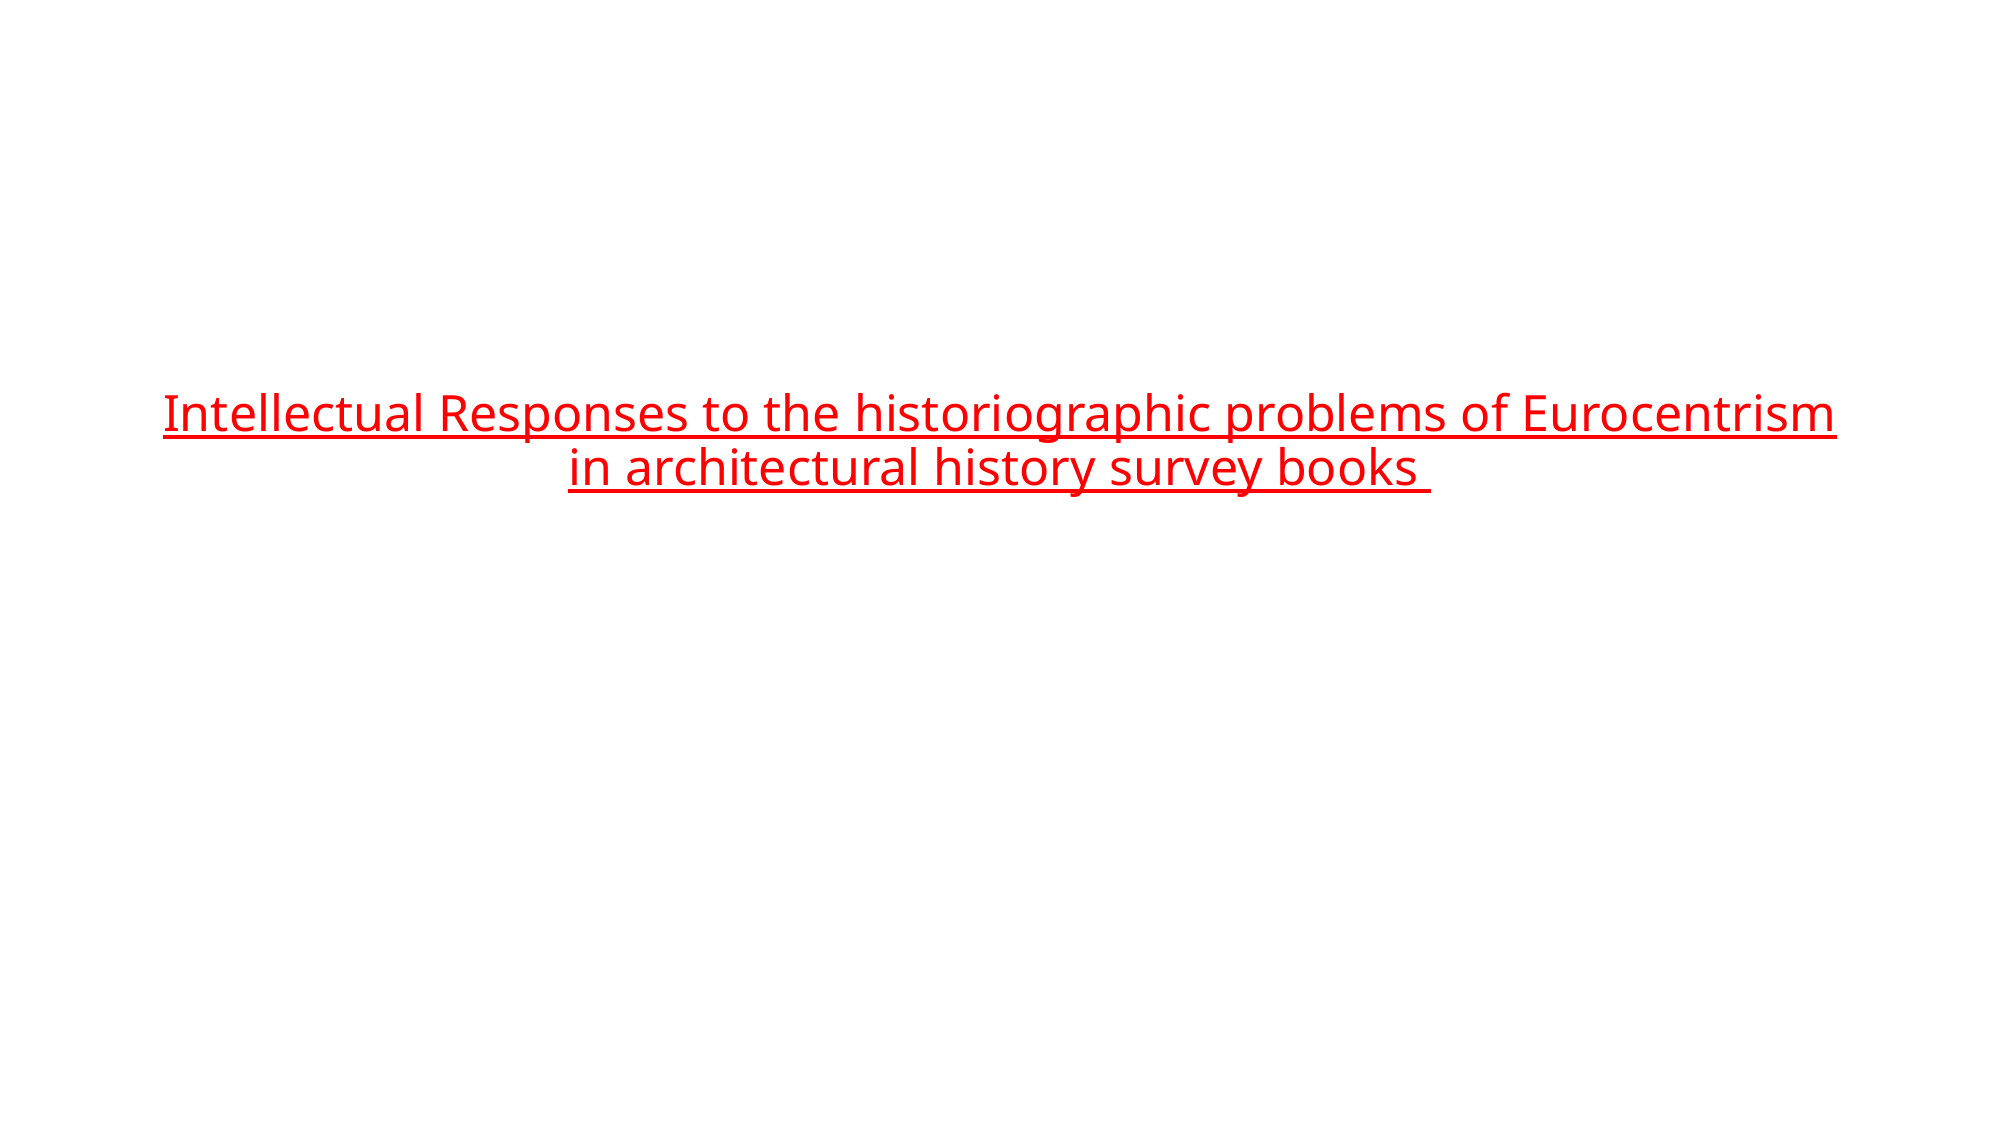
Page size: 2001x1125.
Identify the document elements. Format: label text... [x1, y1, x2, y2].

list Intellectual Responses to the historiographic problems of Eurocentrism in architectural history survey books [137, 299, 1863, 1014]
